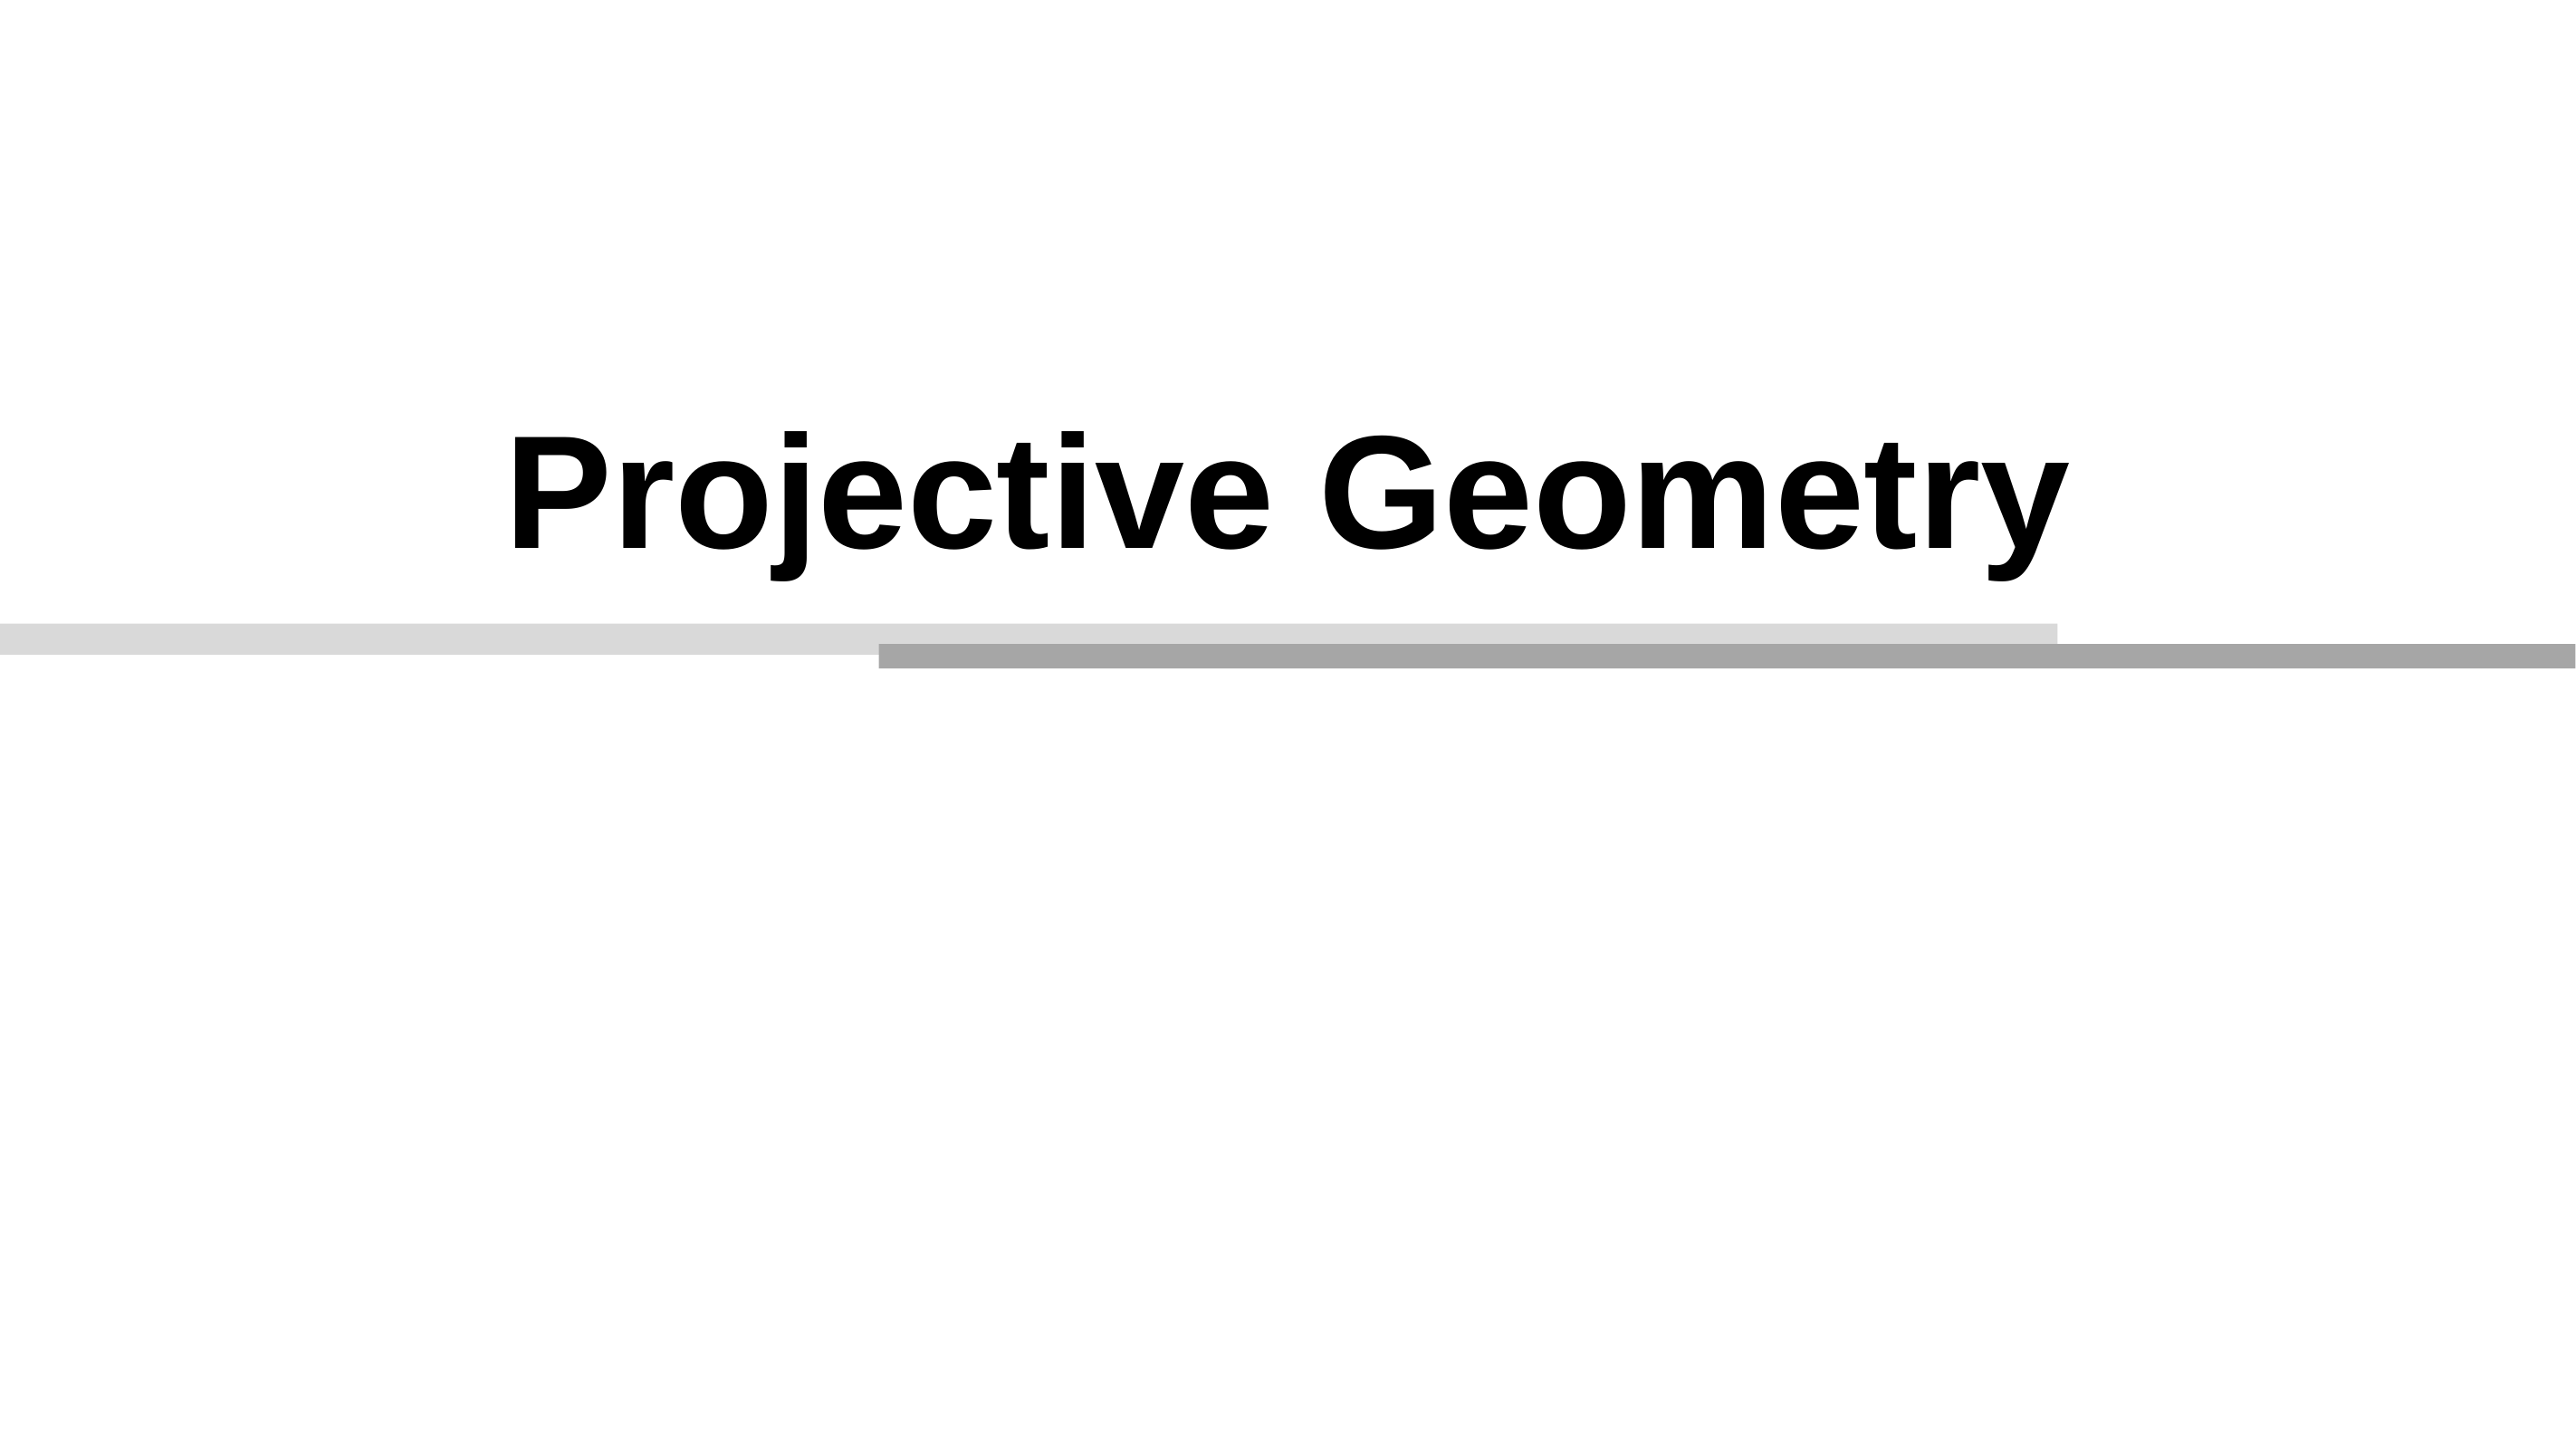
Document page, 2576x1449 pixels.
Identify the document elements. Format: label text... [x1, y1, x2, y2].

title Projective Geometry [177, 85, 2399, 590]
